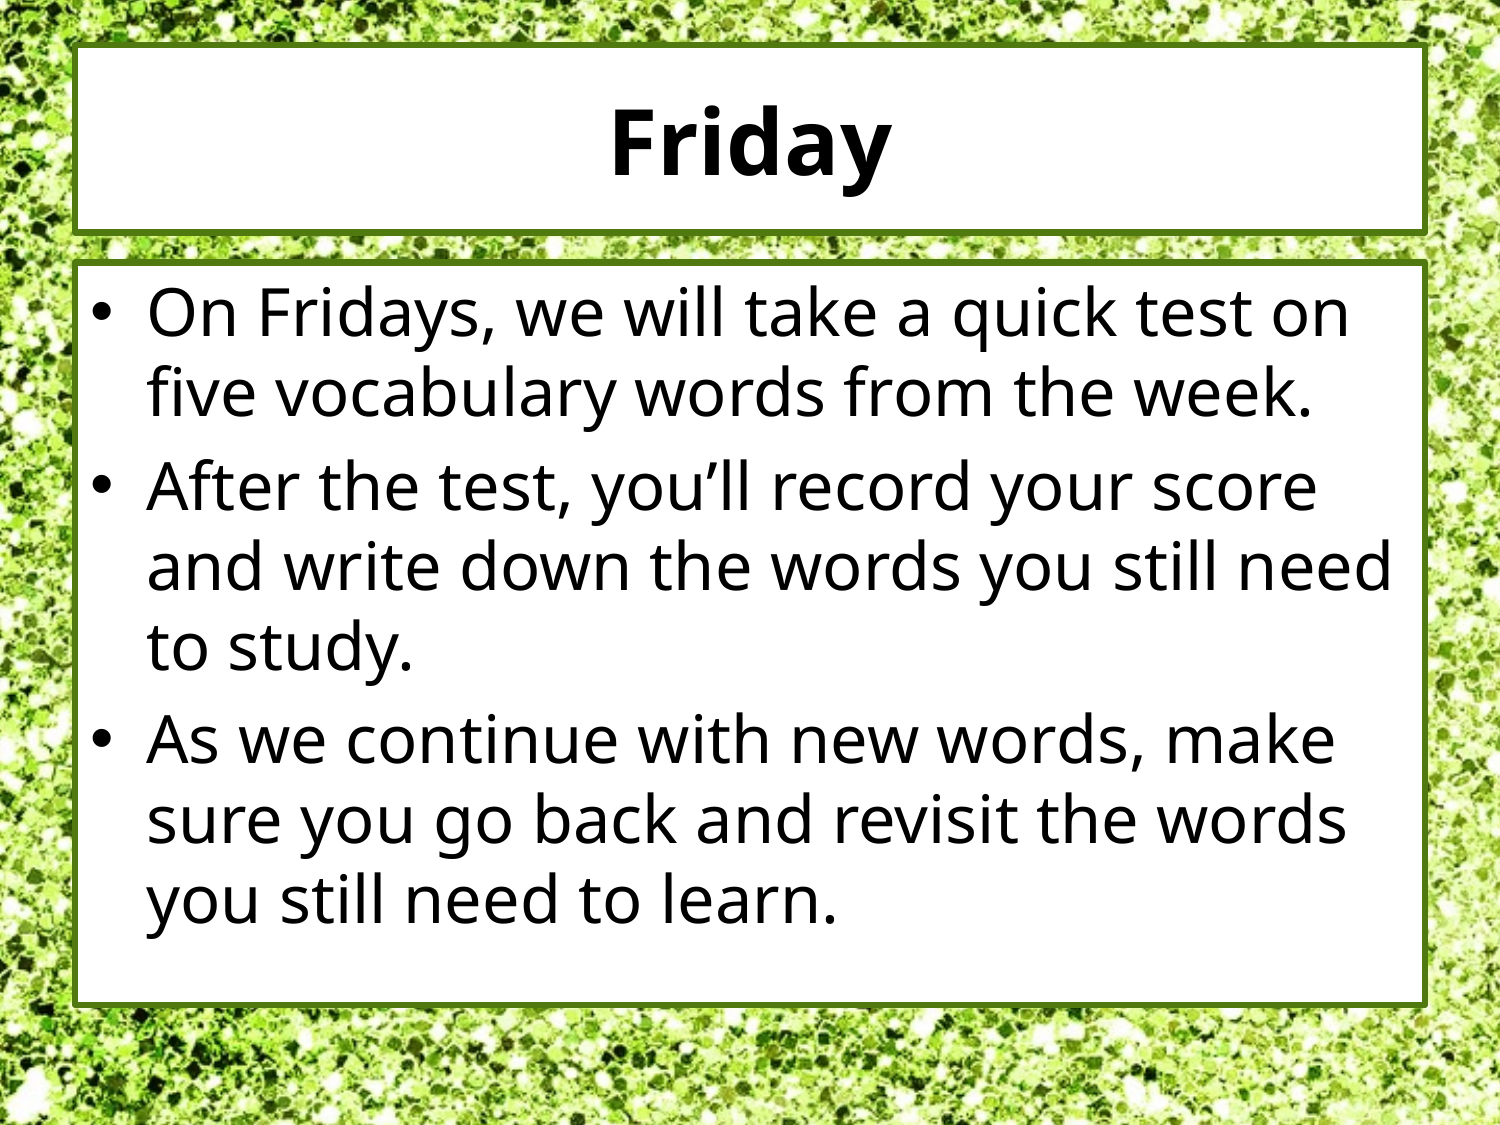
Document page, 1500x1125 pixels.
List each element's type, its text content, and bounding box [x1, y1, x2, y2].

title Friday [72, 42, 1428, 236]
picture [0, 0, 1500, 1125]
list On Fridays, we will take a quick test on five vocabulary words from the week. After the test, you’ll record your score and write down the words you still need to study. As we continue with new words, make sure you go back and revisit the words you still need to learn. [72, 259, 1428, 1008]
